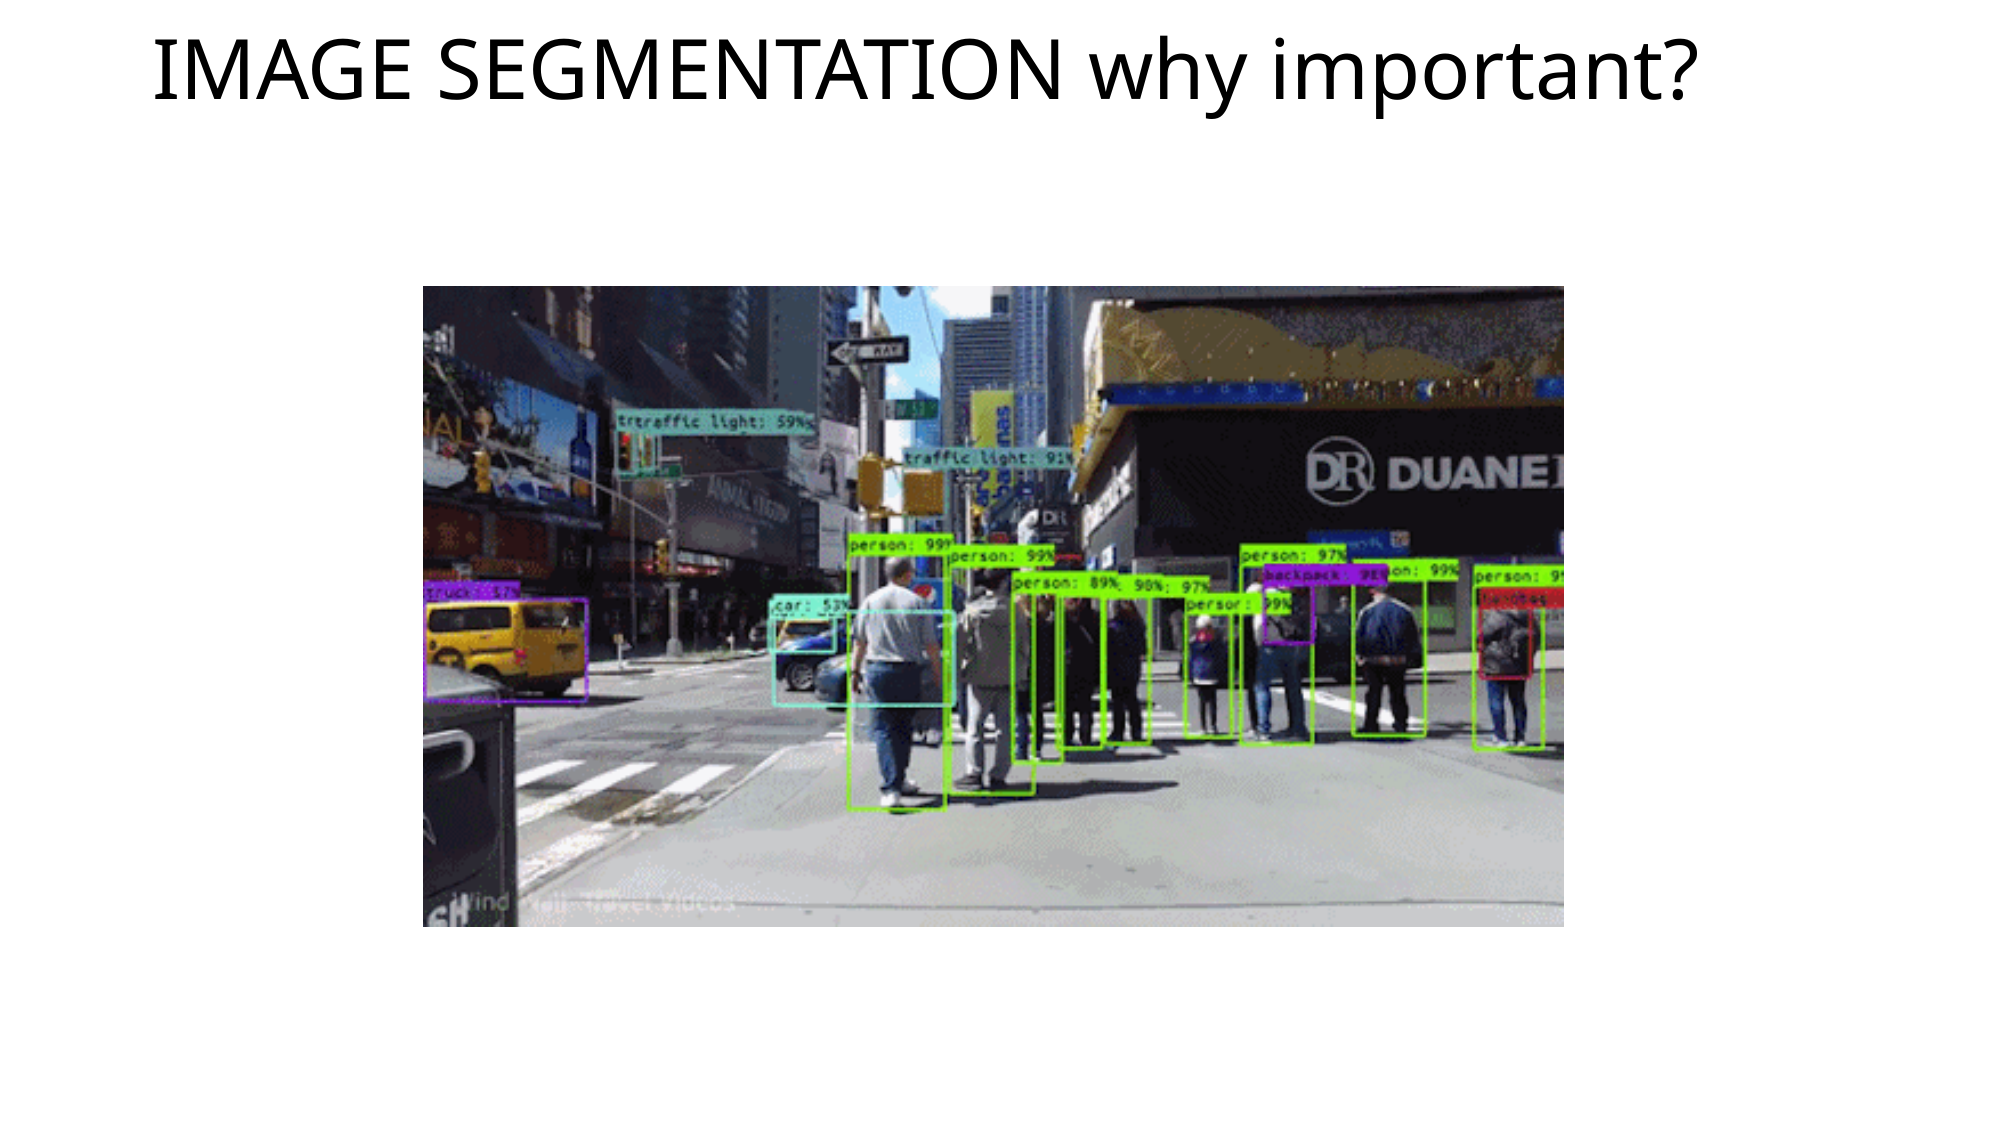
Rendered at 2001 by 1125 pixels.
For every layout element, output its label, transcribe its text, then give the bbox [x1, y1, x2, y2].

title IMAGE SEGMENTATION why important? [137, 19, 1863, 126]
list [422, 285, 1564, 928]
